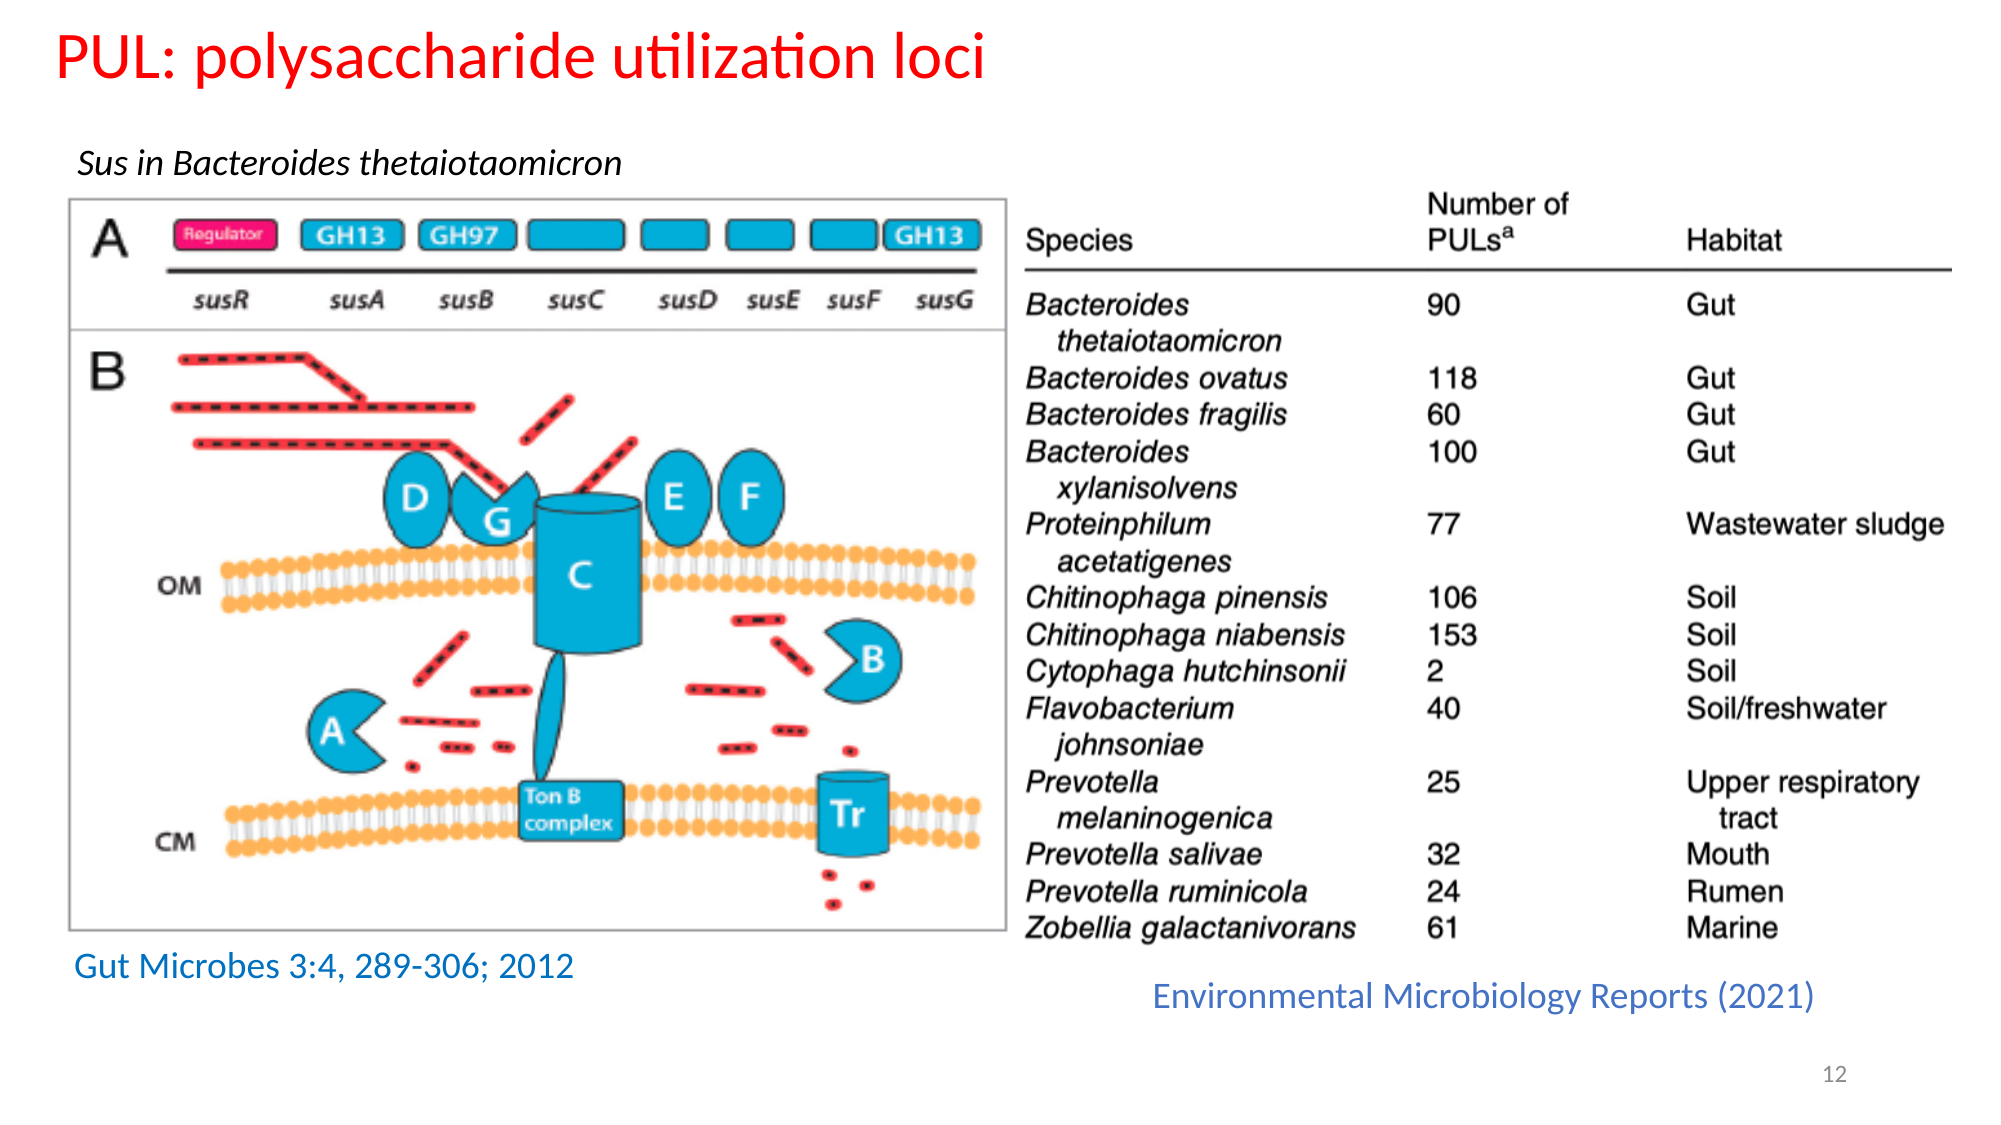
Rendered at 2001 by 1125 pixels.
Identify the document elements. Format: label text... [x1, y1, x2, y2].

text_box Environmental Microbiology Reports (2021) [1137, 963, 1831, 1024]
text_box PUL: polysaccharide utilization loci [40, 4, 1869, 100]
slide_number 12 [1412, 1042, 1863, 1103]
text_box Gut Microbes 3:4, 289-306; 2012 [59, 939, 596, 994]
text_box Sus in Bacteroides thetaiotaomicron [62, 130, 639, 185]
picture [59, 185, 1952, 955]
